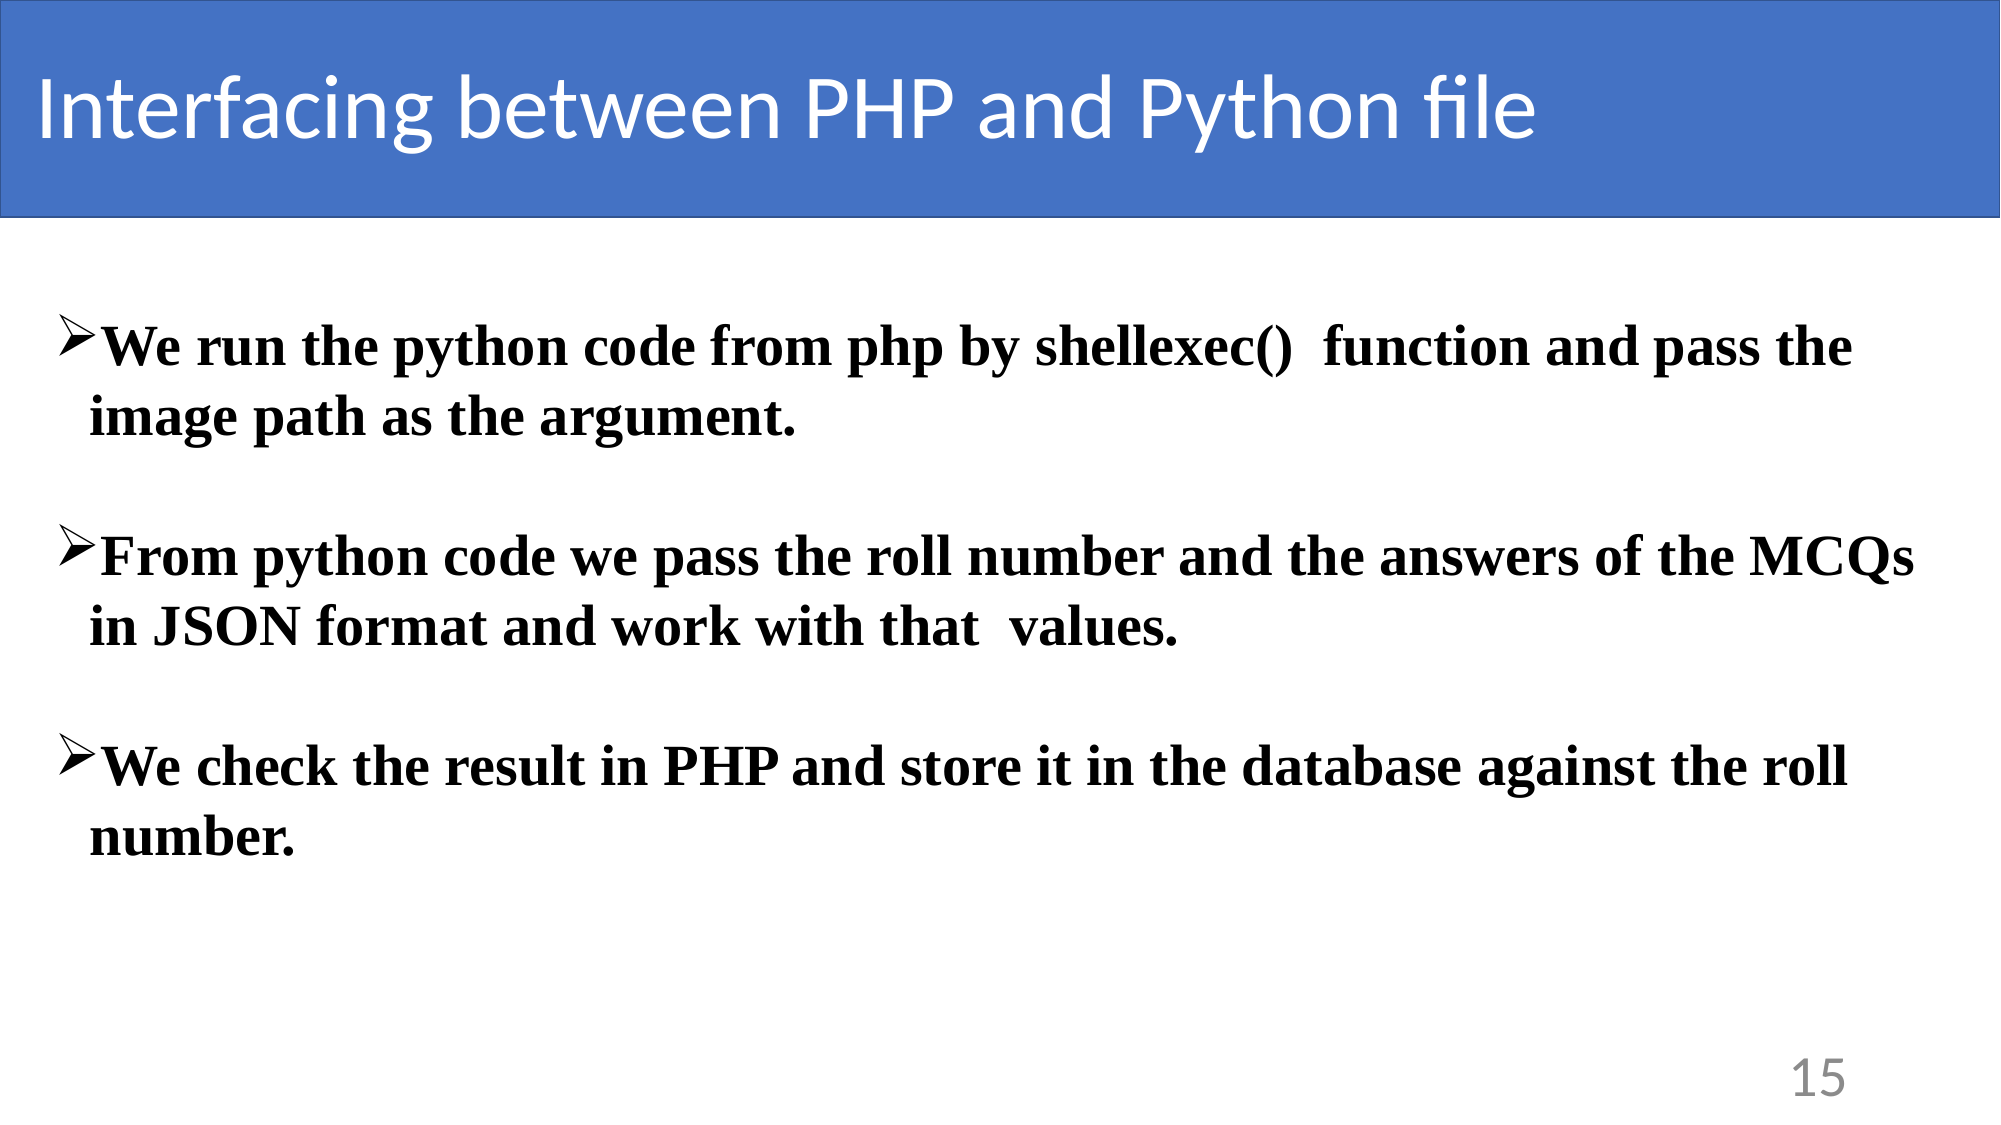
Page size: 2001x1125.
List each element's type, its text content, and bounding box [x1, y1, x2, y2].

title Interfacing between PHP and Python file [0, 0, 2000, 218]
text_box We run the python code from php by shellexec() function and pass the image path as the argument. From python code we pass the roll number and the answers of the MCQs in JSON format and work with that values. We check the result in PHP and store it in the database against the roll number. [0, 229, 1986, 1085]
slide_number 15 [1412, 1042, 1863, 1103]
